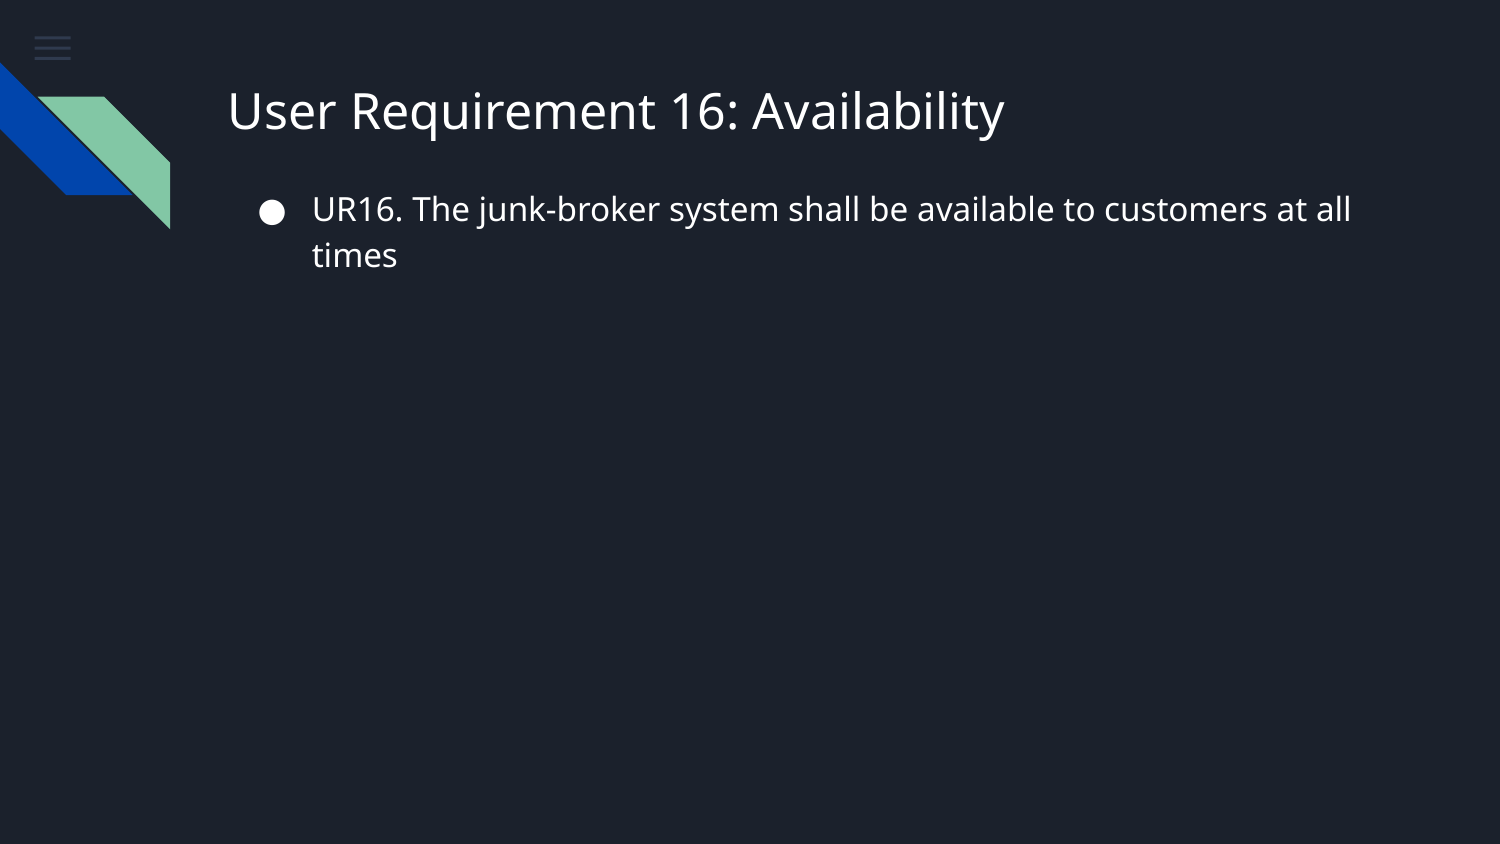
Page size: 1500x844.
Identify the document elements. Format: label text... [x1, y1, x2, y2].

list UR16. The junk-broker system shall be available to customers at all times [221, 167, 1377, 798]
title User Requirement 16: Availability [212, 64, 1386, 215]
